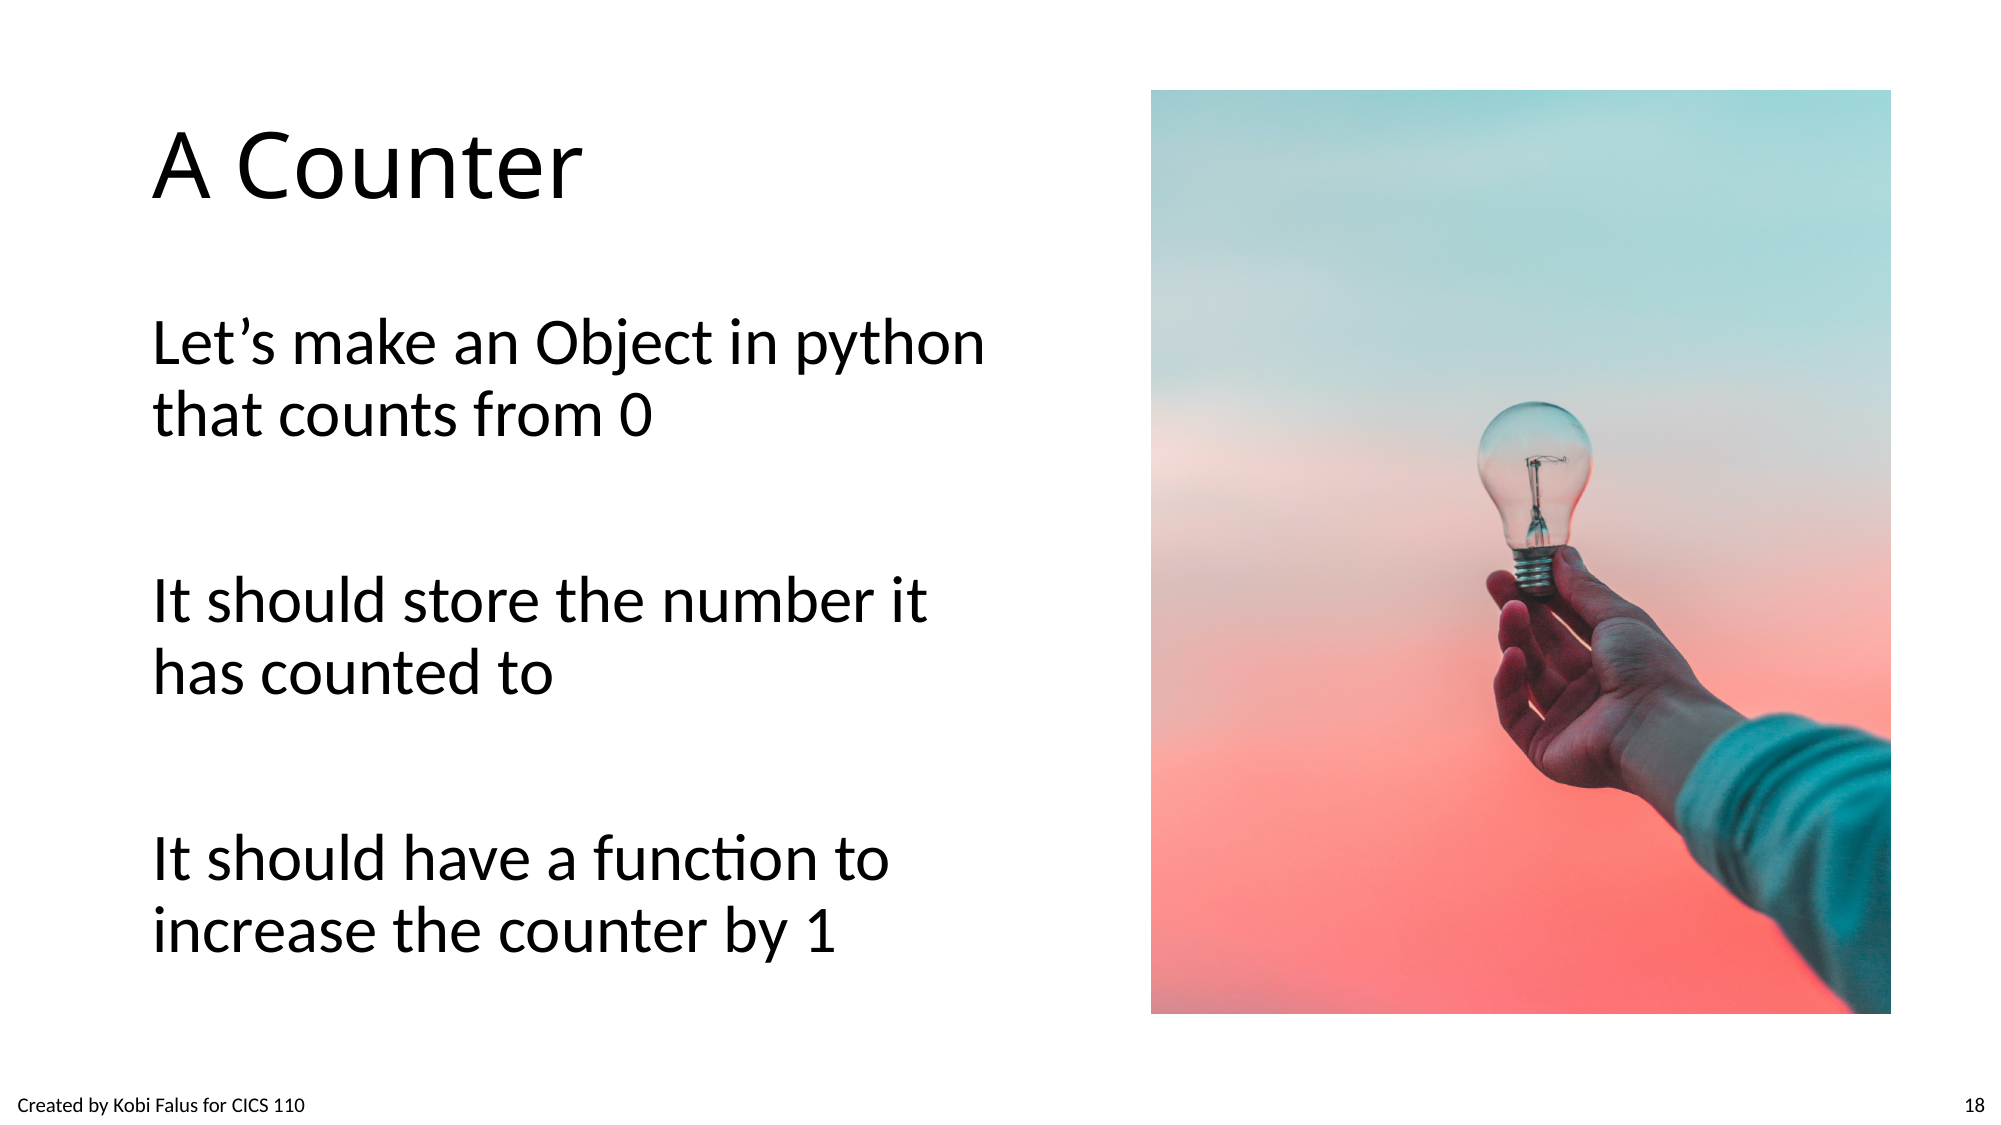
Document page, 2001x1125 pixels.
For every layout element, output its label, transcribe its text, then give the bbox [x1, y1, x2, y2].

title A Counter [137, 59, 1863, 278]
list Let’s make an Object in python that counts from 0 It should store the number it has counted to It should have a function to increase the counter by 1 [137, 299, 1044, 1014]
picture [1151, 90, 1891, 1014]
